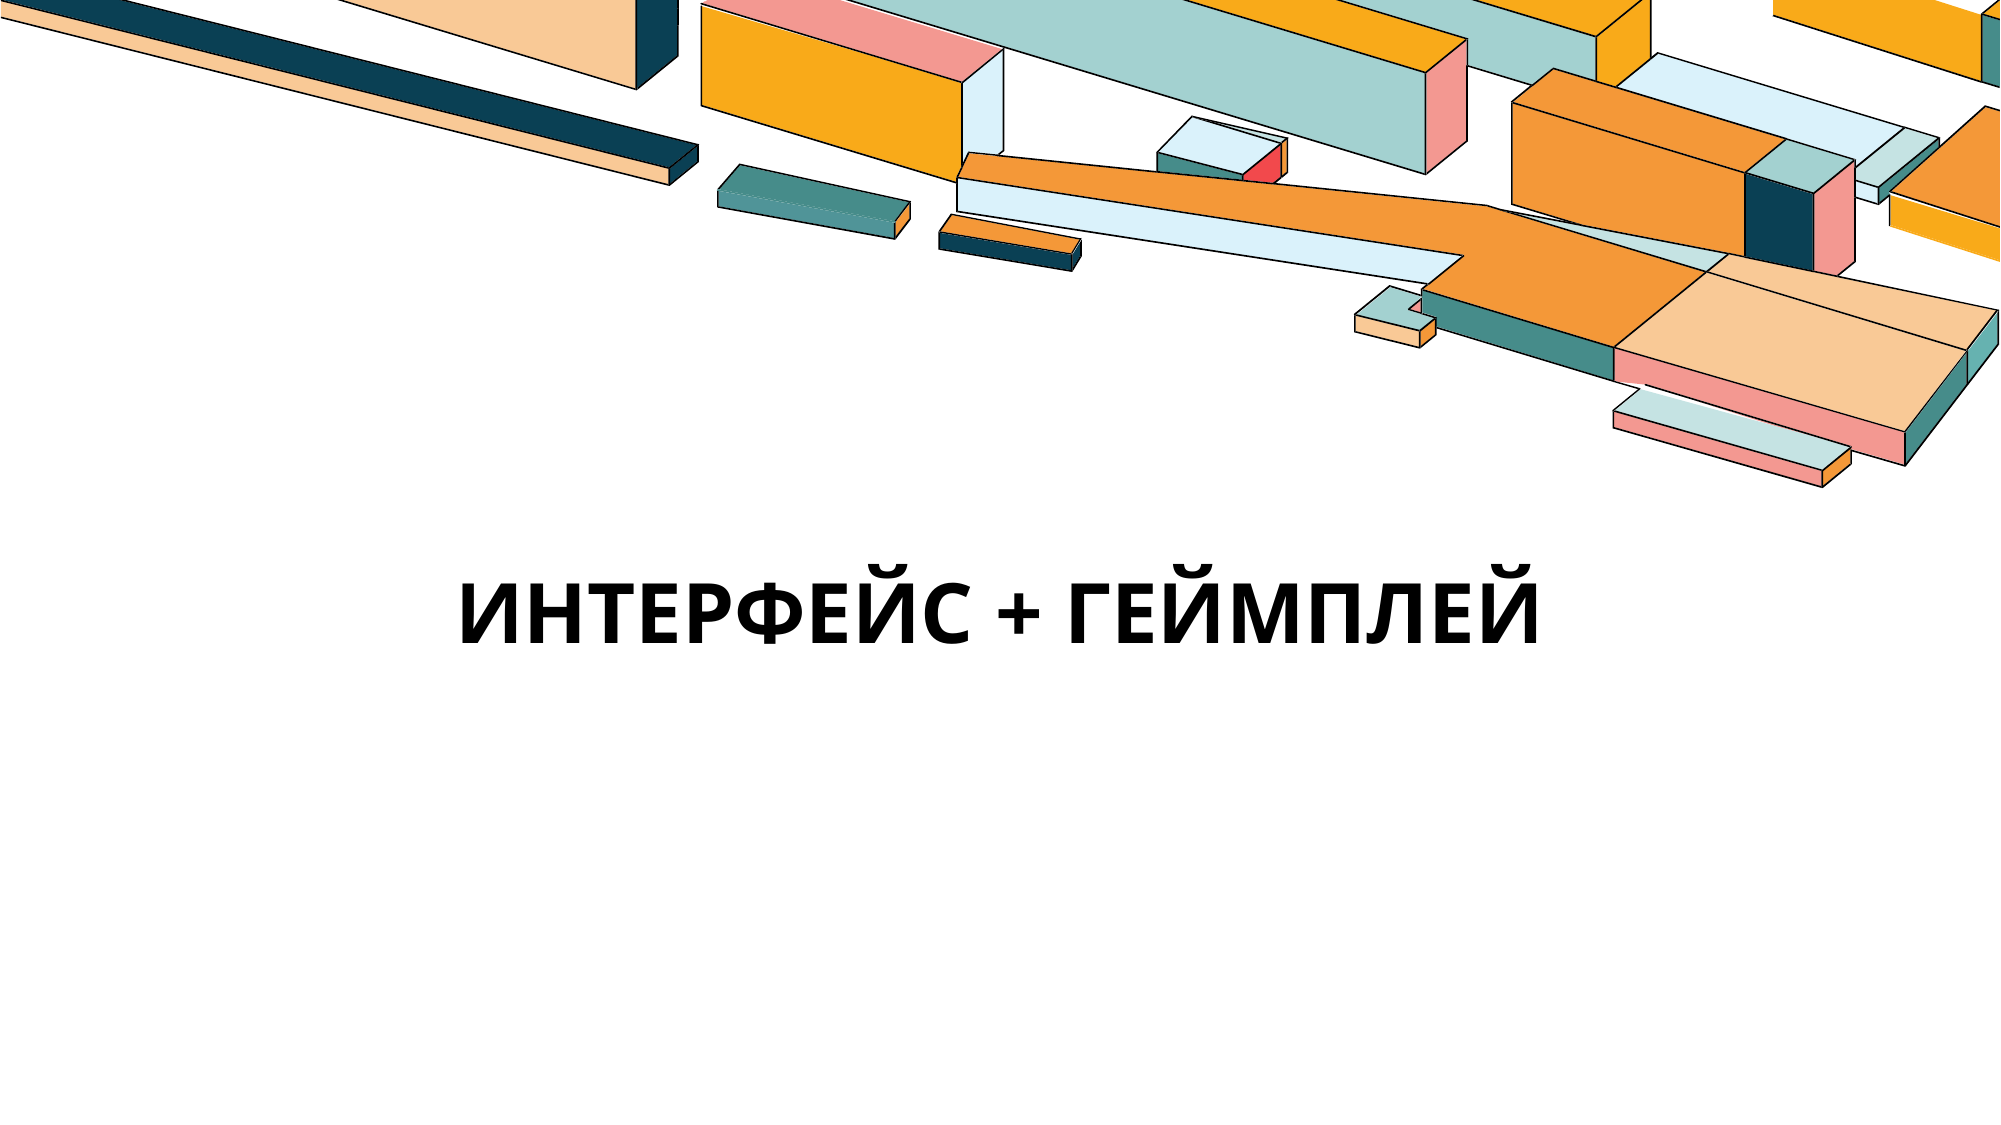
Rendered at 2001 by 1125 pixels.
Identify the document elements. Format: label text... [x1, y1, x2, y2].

title Интерфейс + ГЕЙМПЛЕЙ [422, 455, 1578, 669]
